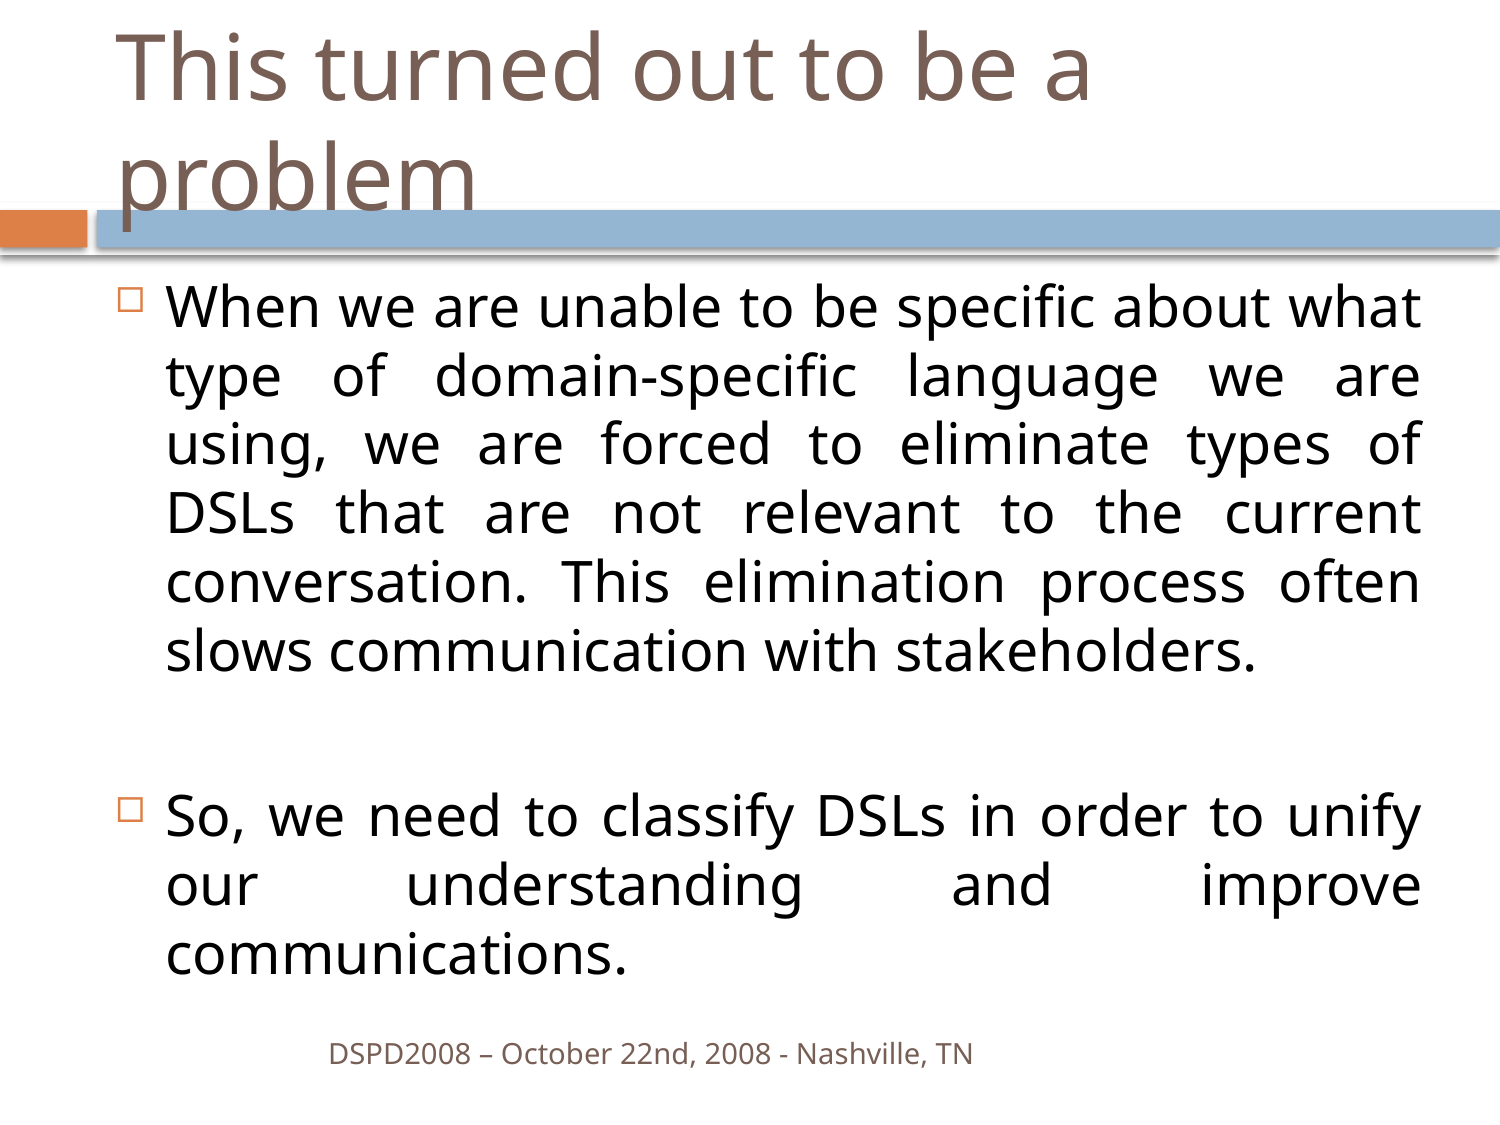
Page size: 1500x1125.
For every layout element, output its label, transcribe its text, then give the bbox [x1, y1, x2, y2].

footer DSPD2008 – October 22nd, 2008 - Nashville, TN [99, 1024, 990, 1085]
list When we are unable to be specific about what type of domain-specific language we are using, we are forced to eliminate types of DSLs that are not relevant to the current conversation. This elimination process often slows communication with stakeholders. So, we need to classify DSLs in order to unify our understanding and improve communications. [100, 262, 1438, 1000]
title This turned out to be a problem [100, 37, 1438, 200]
